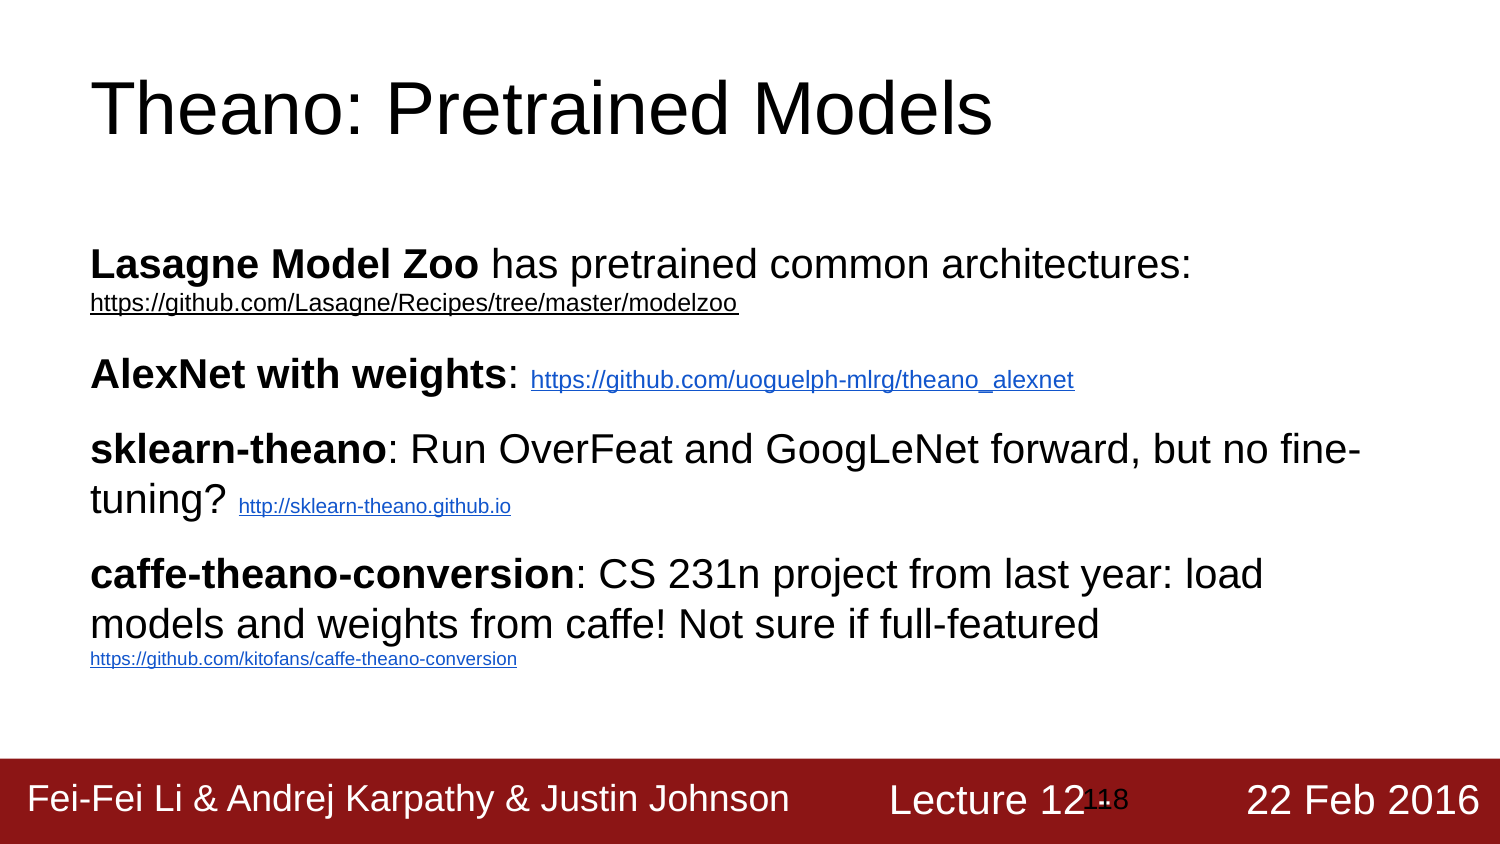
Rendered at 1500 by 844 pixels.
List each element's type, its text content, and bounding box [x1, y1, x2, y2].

title Theano: Pretrained Models [75, 33, 1425, 175]
slide_number ‹#› [1067, 765, 1206, 830]
list Lasagne Model Zoo has pretrained common architectures: https://github.com/Lasagne/Recipes/tree/master/modelzoo AlexNet with weights: https://github.com/uoguelph-mlrg/theano_alexnet sklearn-theano: Run OverFeat and GoogLeNet forward, but no fine-tuning? http://sklearn-theano.github.io caffe-theano-conversion: CS 231n project from last year: load models and weights from caffe! Not sure if full-featured https://github.com/kitofans/caffe-theano-conversion [75, 196, 1425, 750]
